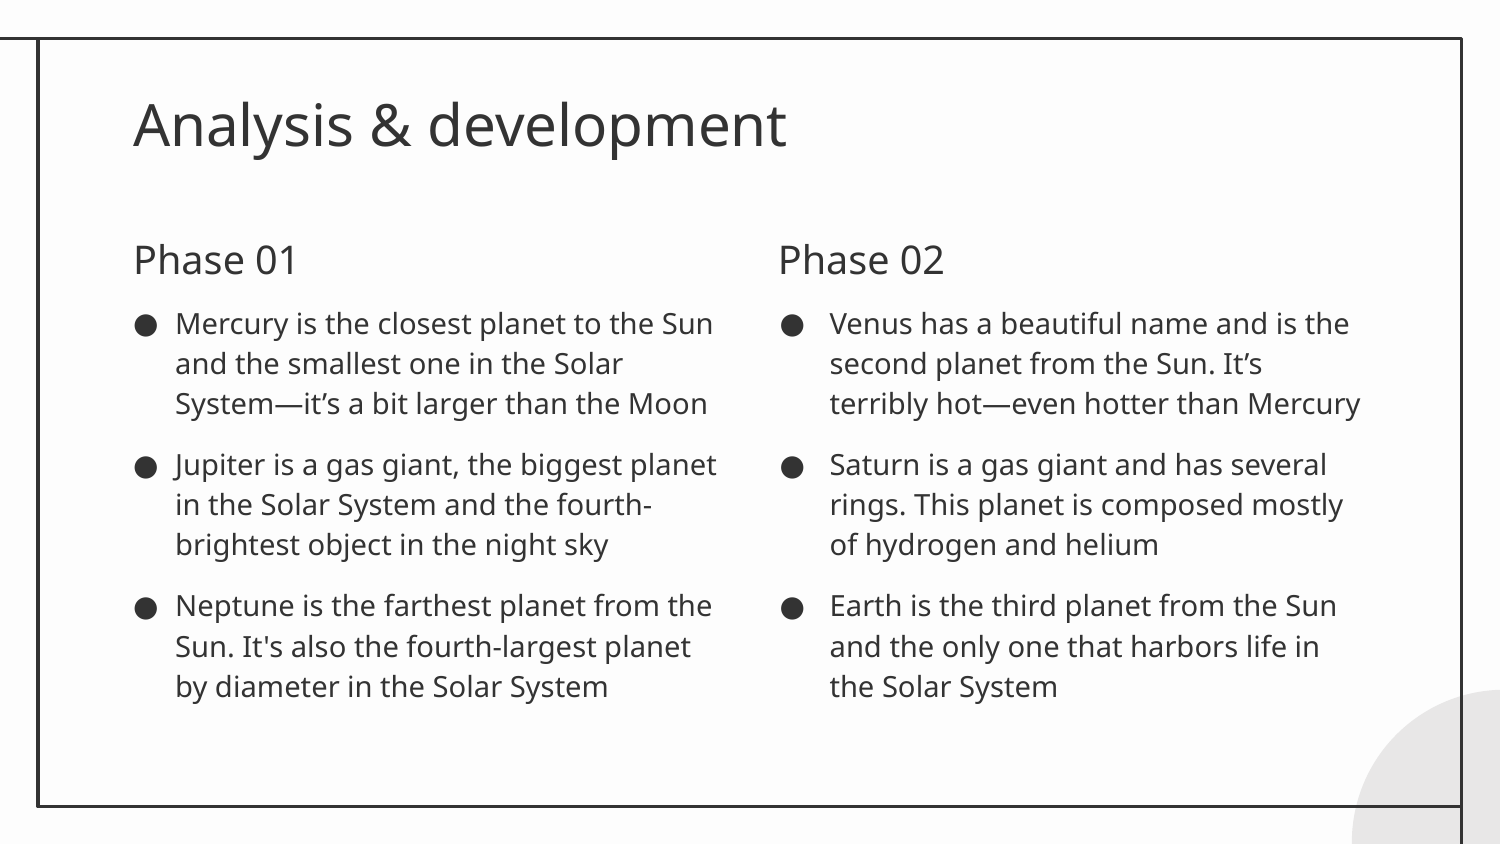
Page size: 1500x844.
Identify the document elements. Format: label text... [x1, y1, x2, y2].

subtitle Venus has a beautiful name and is the second planet from the Sun. It’s terribly hot—even hotter than Mercury Saturn is a gas giant and has several rings. This planet is composed mostly of hydrogen and helium Earth is the third planet from the Sun and the only one that harbors life in the Solar System [762, 298, 1382, 734]
subtitle Phase 01 [118, 238, 737, 298]
subtitle Mercury is the closest planet to the Sun and the smallest one in the Solar System—it’s a bit larger than the Moon Jupiter is a gas giant, the biggest planet in the Solar System and the fourth-brightest object in the night sky Neptune is the farthest planet from the Sun. It's also the fourth-largest planet by diameter in the Solar System [118, 298, 737, 734]
subtitle Phase 02 [762, 238, 1382, 298]
title Analysis & development [118, 72, 1382, 167]
